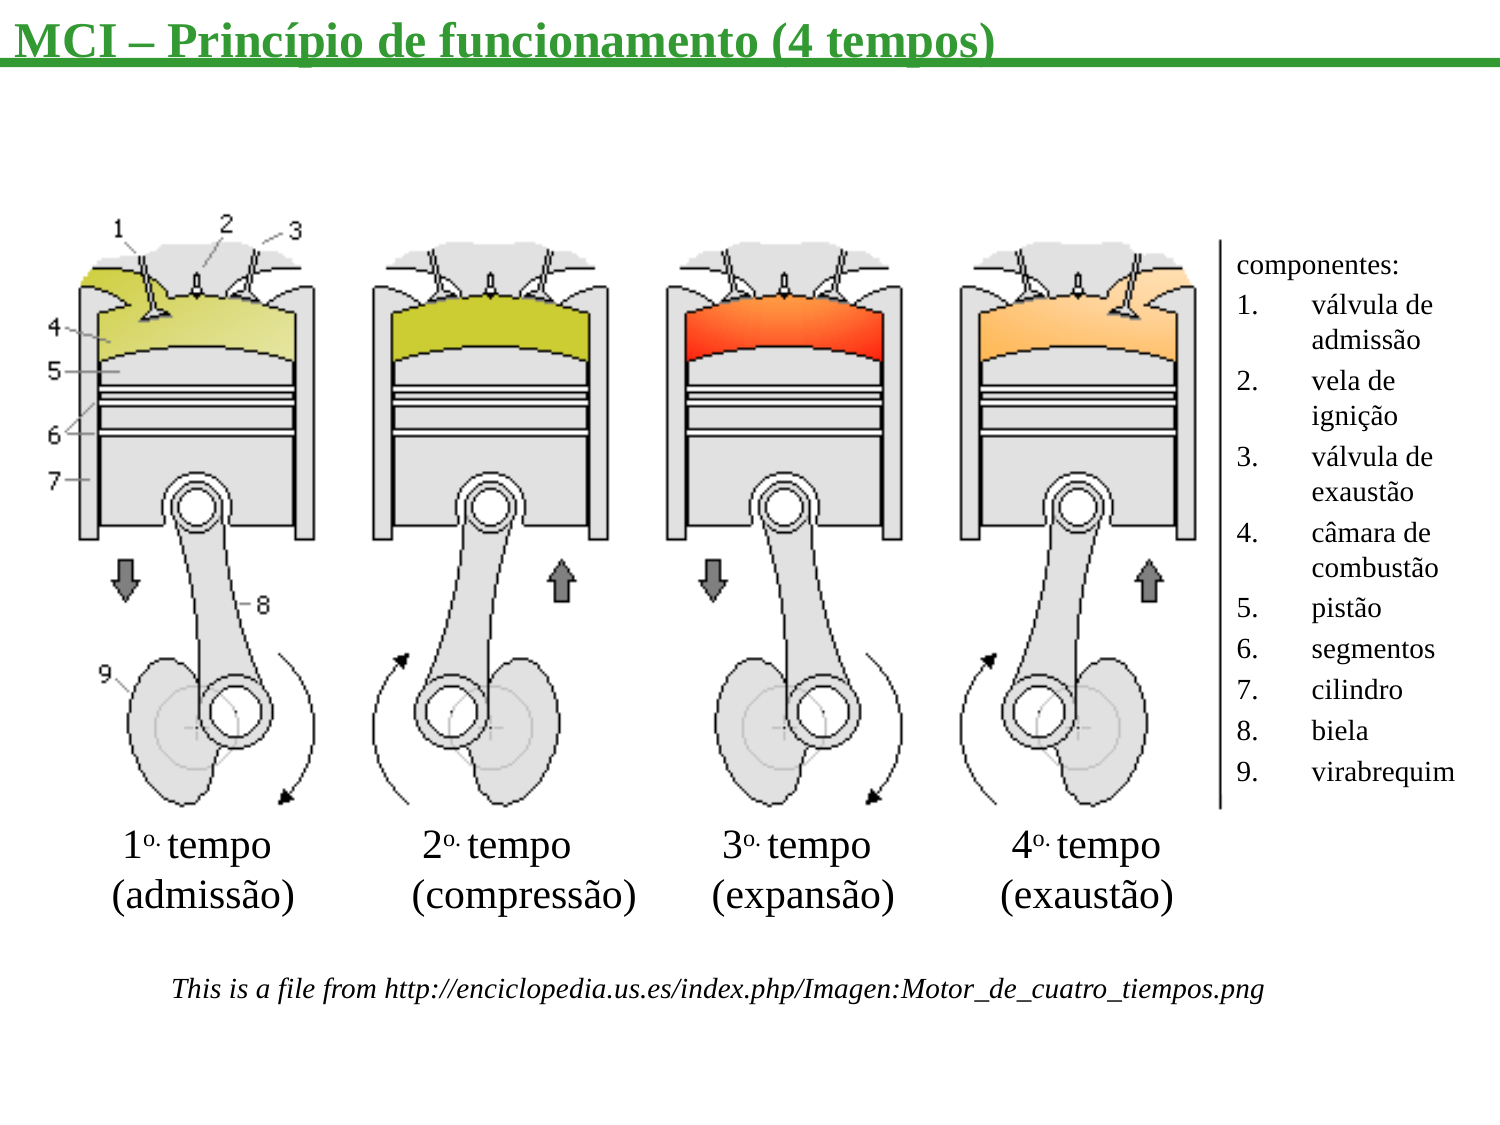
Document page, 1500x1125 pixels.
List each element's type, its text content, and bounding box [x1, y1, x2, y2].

text_box MCI – Princípio de funcionamento (4 tempos) [0, 0, 1500, 62]
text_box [15, 199, 1485, 926]
text_box This is a file from http://enciclopedia.us.es/index.php/Imagen:Motor_de_cuatro_tiempos.png [156, 962, 1344, 1013]
text_box MCI – Princípio de funcionamento (4 tempos) [0, 63, 1500, 75]
